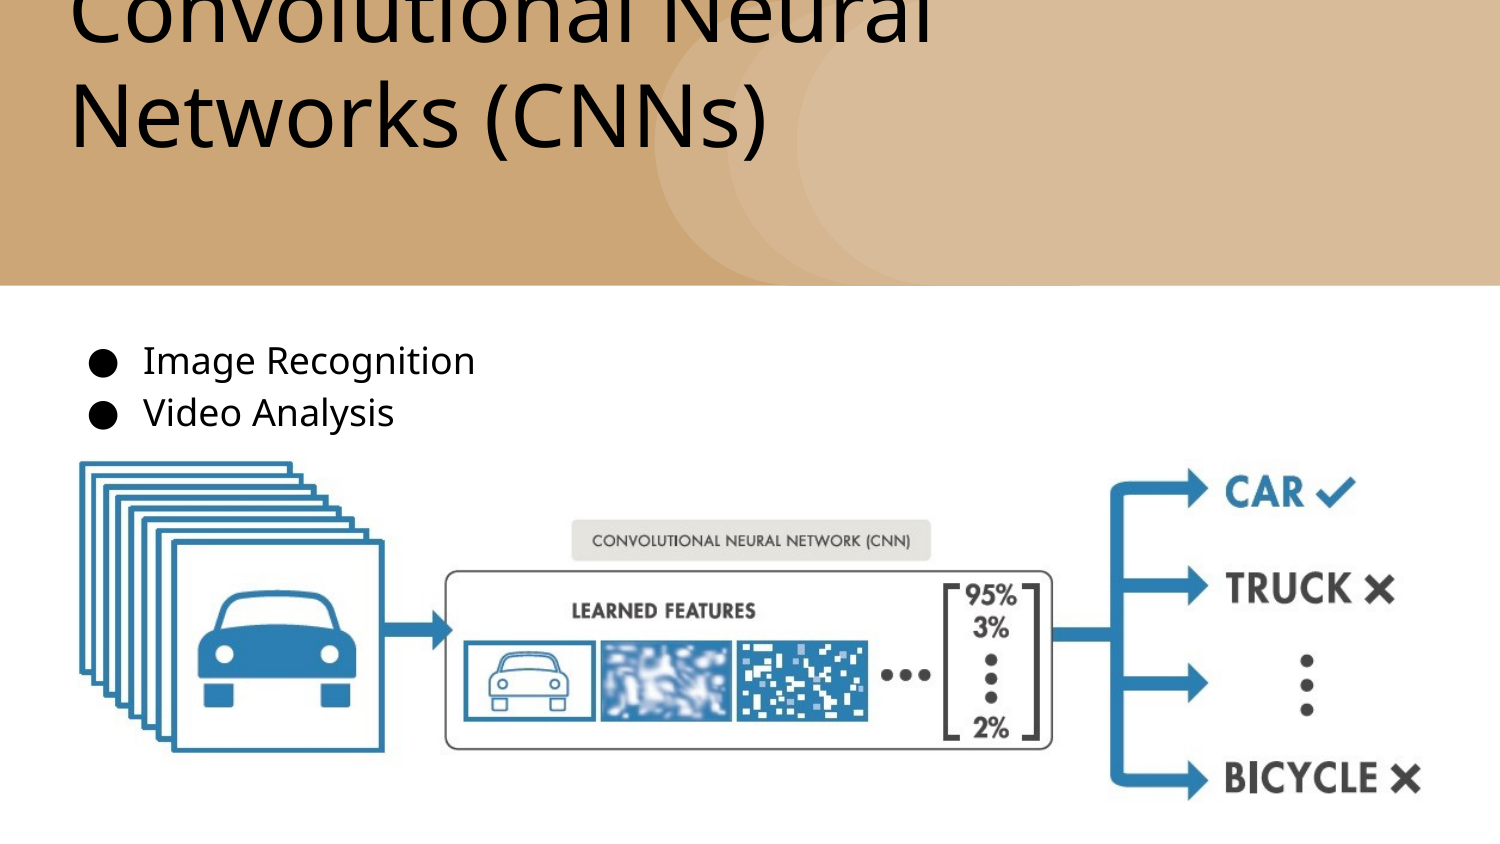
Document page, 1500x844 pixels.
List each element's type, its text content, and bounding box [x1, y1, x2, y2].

picture [77, 459, 1423, 804]
list Image Recognition Video Analysis [53, 315, 1447, 759]
title Convolutional Neural Networks (CNNs) [53, 24, 1245, 250]
